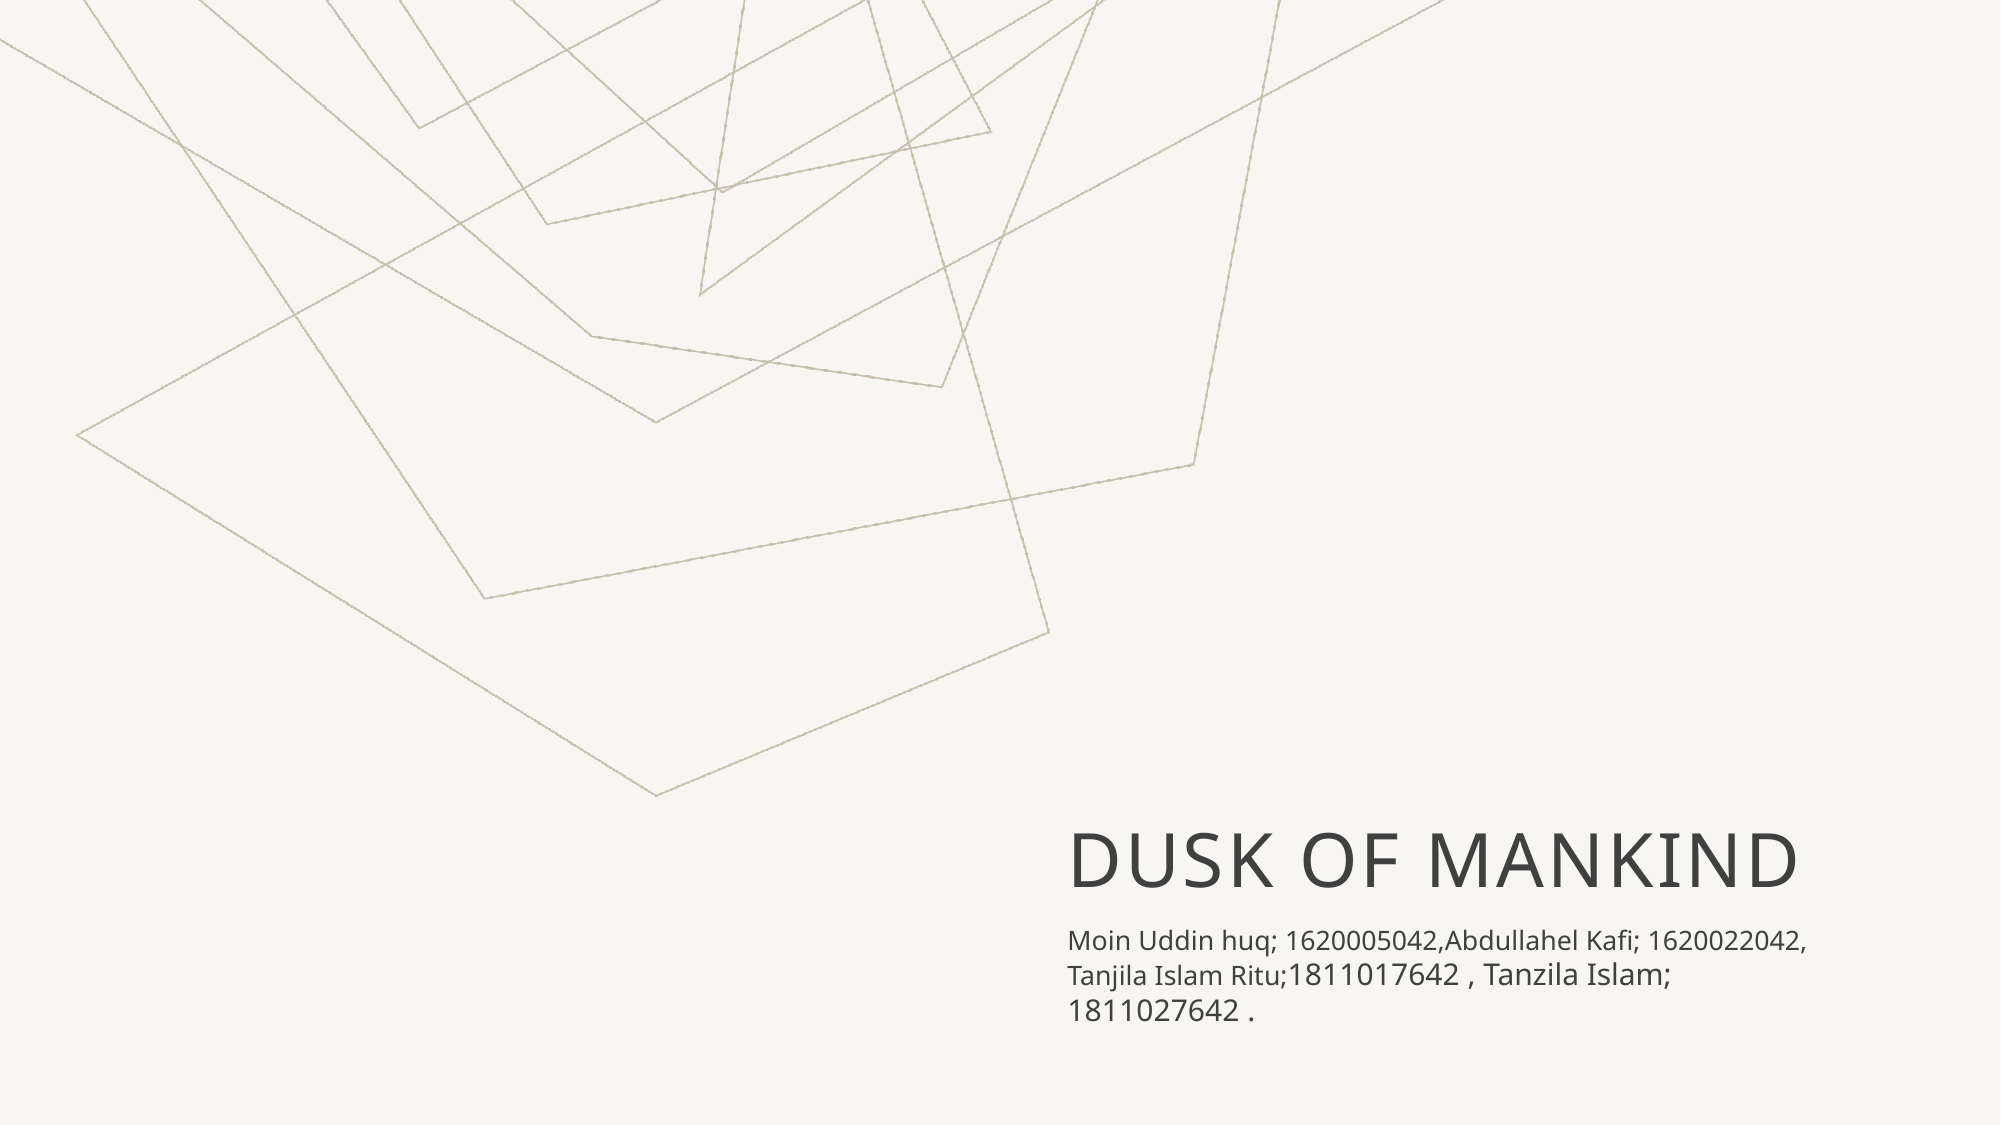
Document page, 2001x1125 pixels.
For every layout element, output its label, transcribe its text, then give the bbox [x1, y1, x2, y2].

subtitle Moin Uddin huq; 1620005042,Abdullahel Kafi; 1620022042, Tanjila Islam Ritu;1811017642 , Tanzila Islam; 1811027642 . [1052, 916, 1851, 1041]
title Dusk of Mankind [1052, 727, 1864, 912]
picture [0, 0, 1557, 830]
